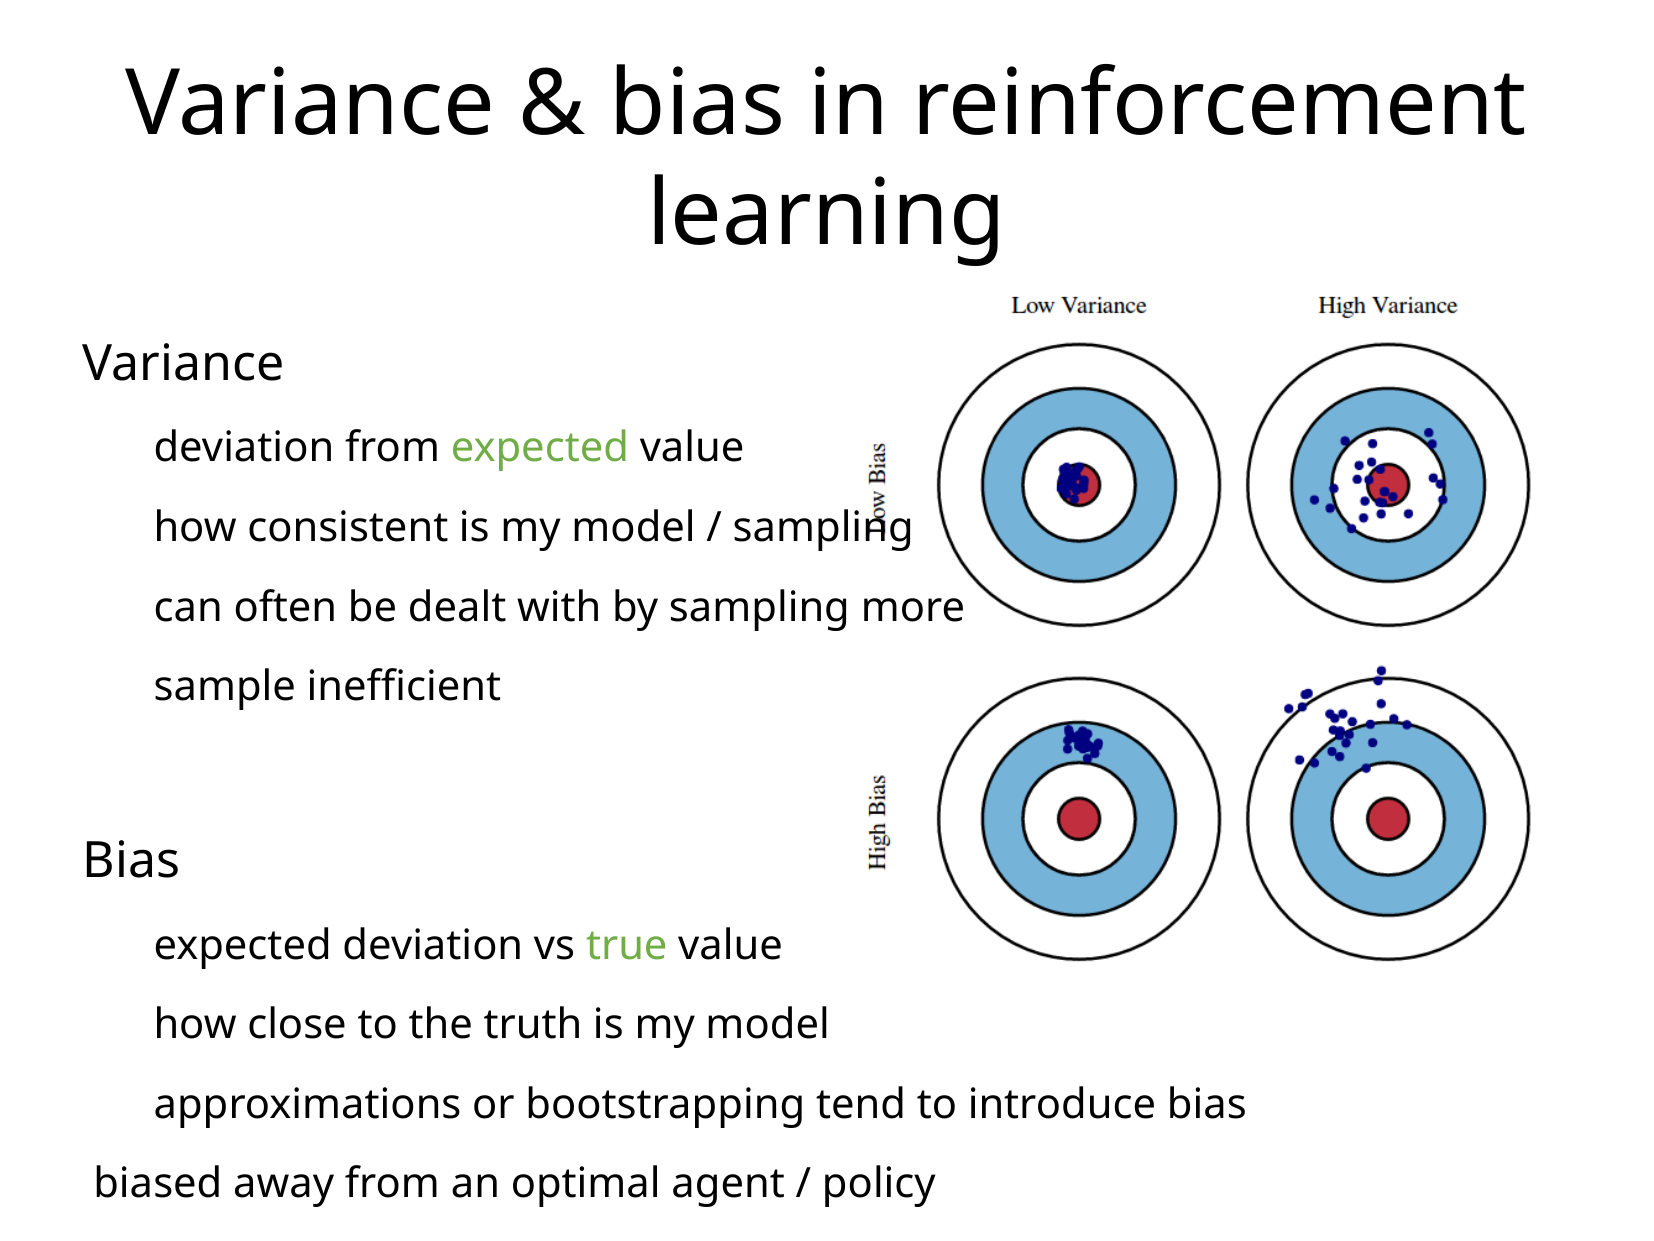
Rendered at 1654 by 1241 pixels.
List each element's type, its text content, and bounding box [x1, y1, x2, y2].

list Variance deviation from expected value how consistent is my model / sampling can often be dealt with by sampling more sample inefficient Bias expected deviation vs true value how close to the truth is my model approximations or bootstrapping tend to introduce bias biased away from an optimal agent / policy [82, 330, 1571, 1182]
picture [784, 255, 1629, 1004]
title Variance & bias in reinforcement learning [82, 16, 1571, 289]
